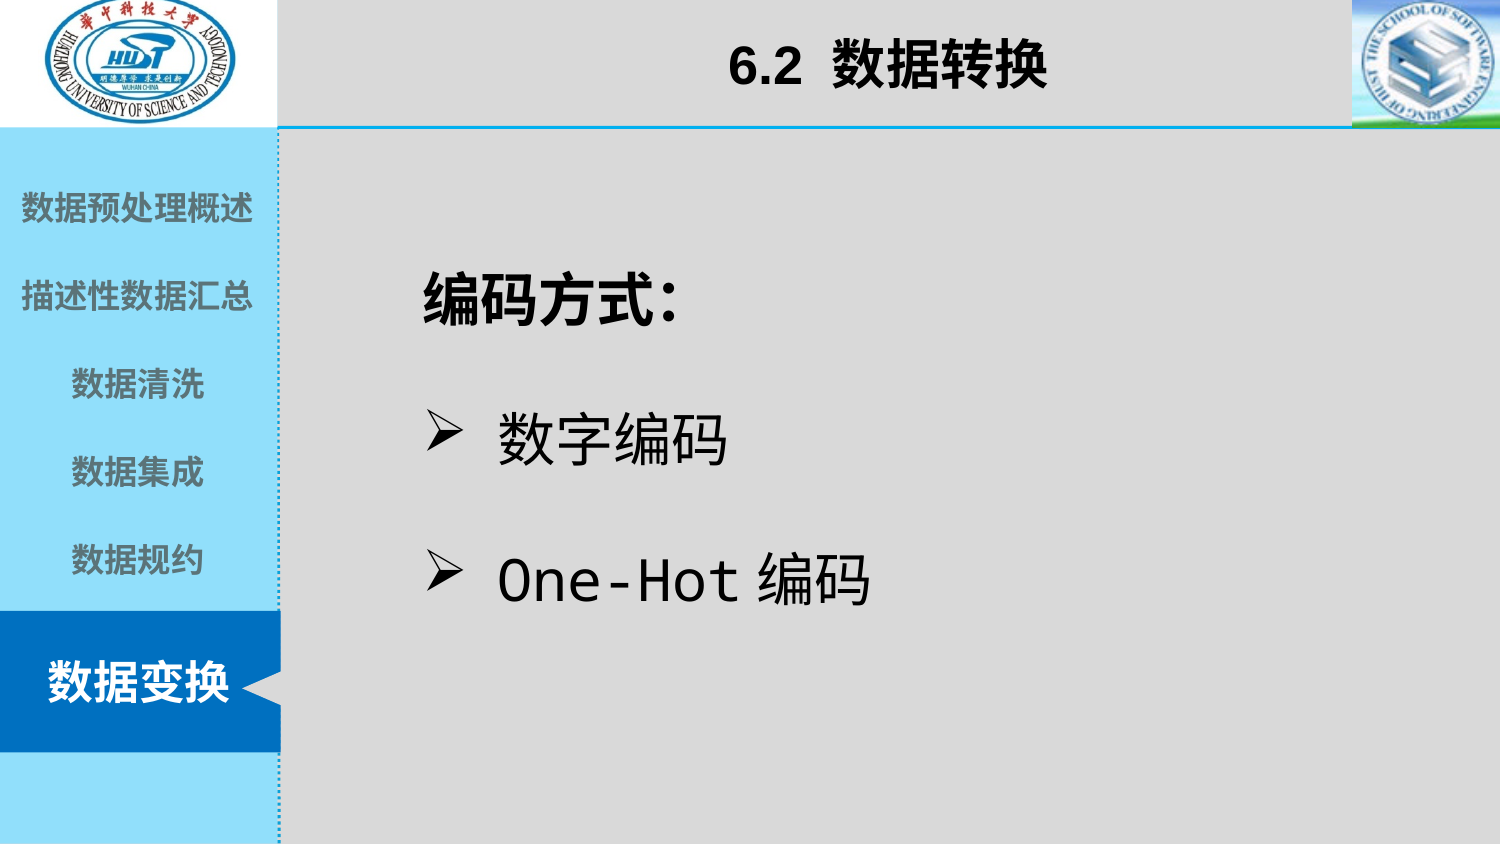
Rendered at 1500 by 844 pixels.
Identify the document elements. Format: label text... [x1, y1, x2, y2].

text_box 编码方式： 数字编码 One-Hot编码 [407, 185, 1341, 621]
text_box 6.2 数据转换 [277, 0, 1500, 127]
picture [38, 0, 242, 127]
